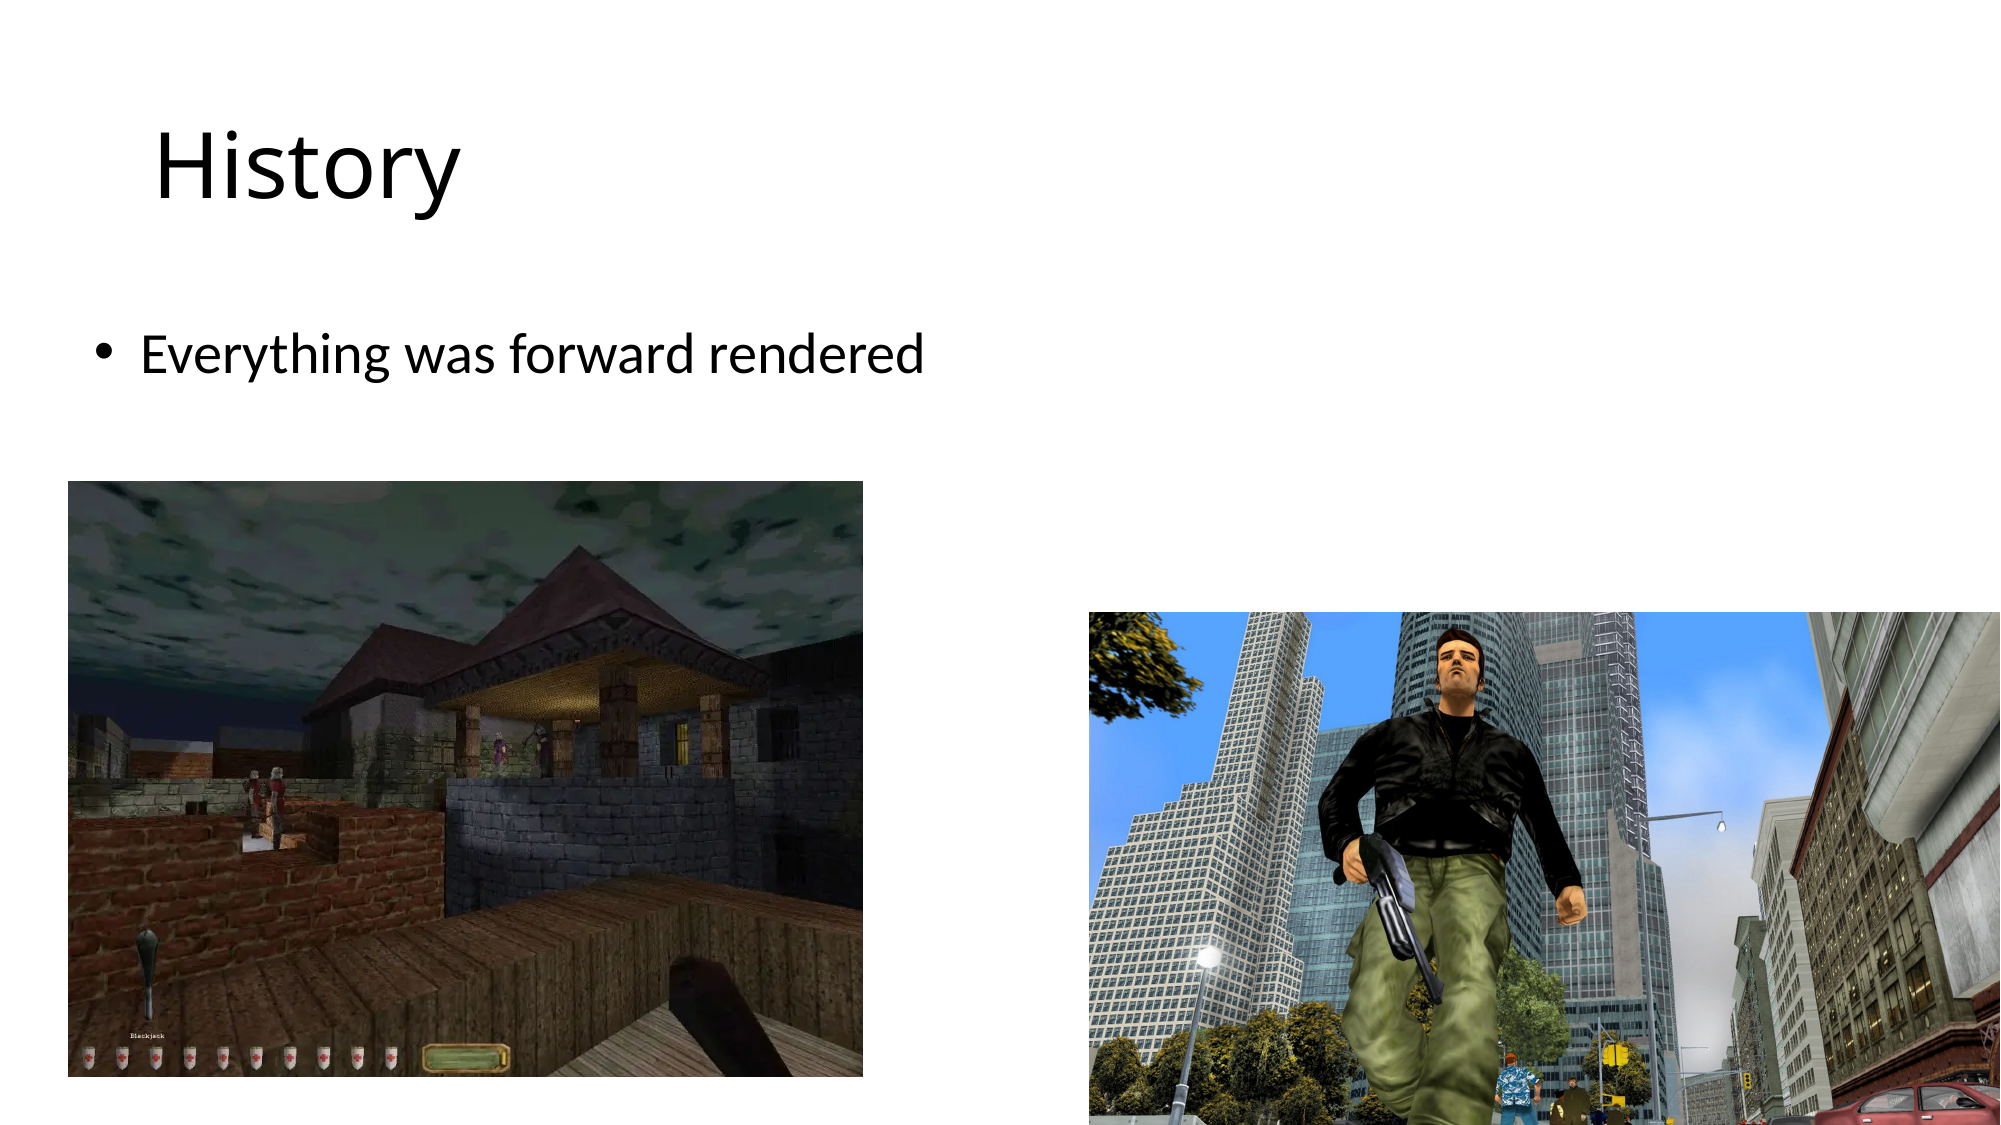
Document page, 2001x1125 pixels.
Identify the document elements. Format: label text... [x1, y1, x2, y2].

picture [68, 481, 863, 1077]
title History [137, 59, 1863, 278]
picture [1089, 612, 2000, 1125]
text_box Everything was forward rendered [79, 308, 942, 393]
